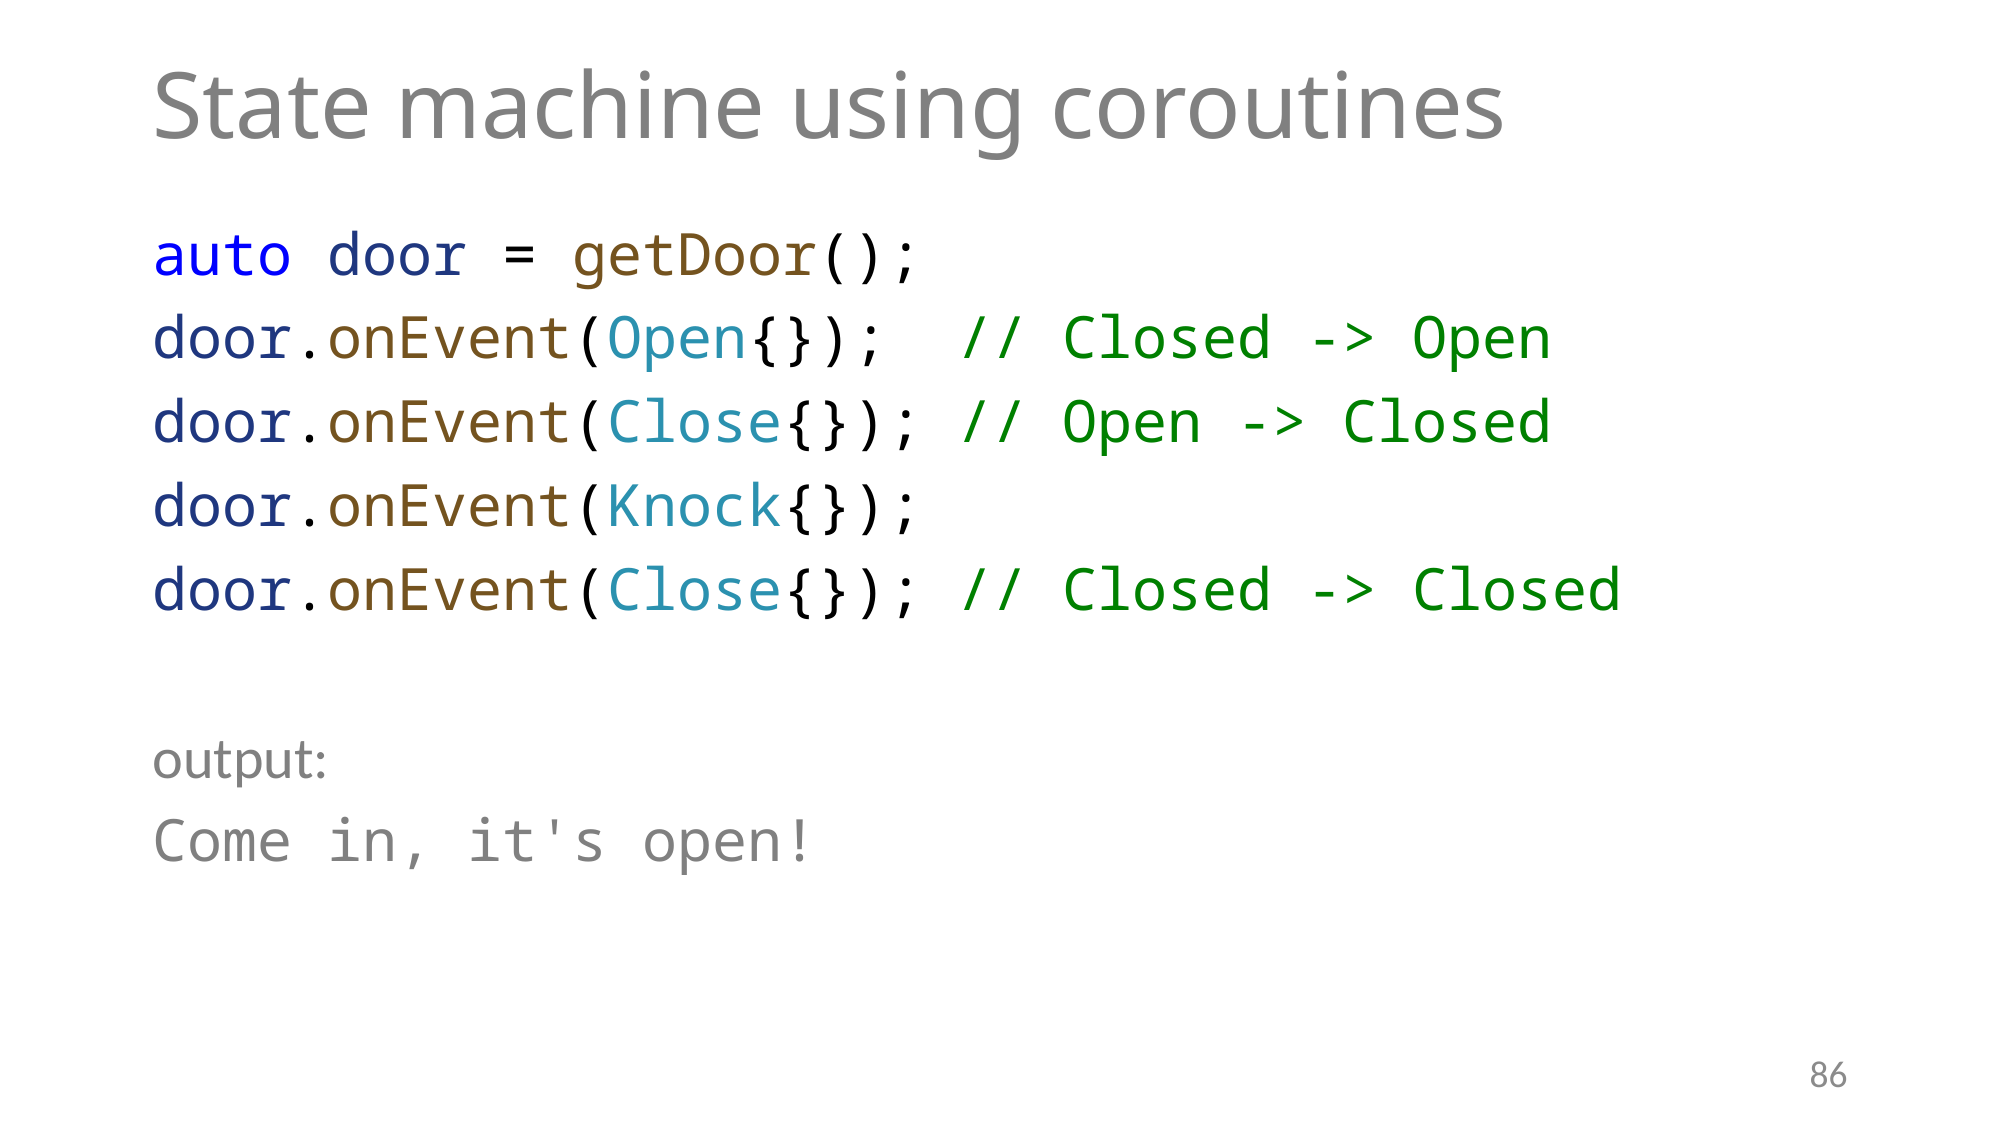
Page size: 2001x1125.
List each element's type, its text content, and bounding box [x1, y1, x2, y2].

slide_number 86 [1412, 1042, 1863, 1103]
list auto door = getDoor(); door.onEvent(Open{}); // Closed -> Open door.onEvent(Close{}); // Open -> Closed door.onEvent(Knock{}); door.onEvent(Close{}); // Closed -> Closed output: Come in, it's open! [137, 217, 1863, 1043]
title State machine using coroutines [137, 0, 1863, 217]
